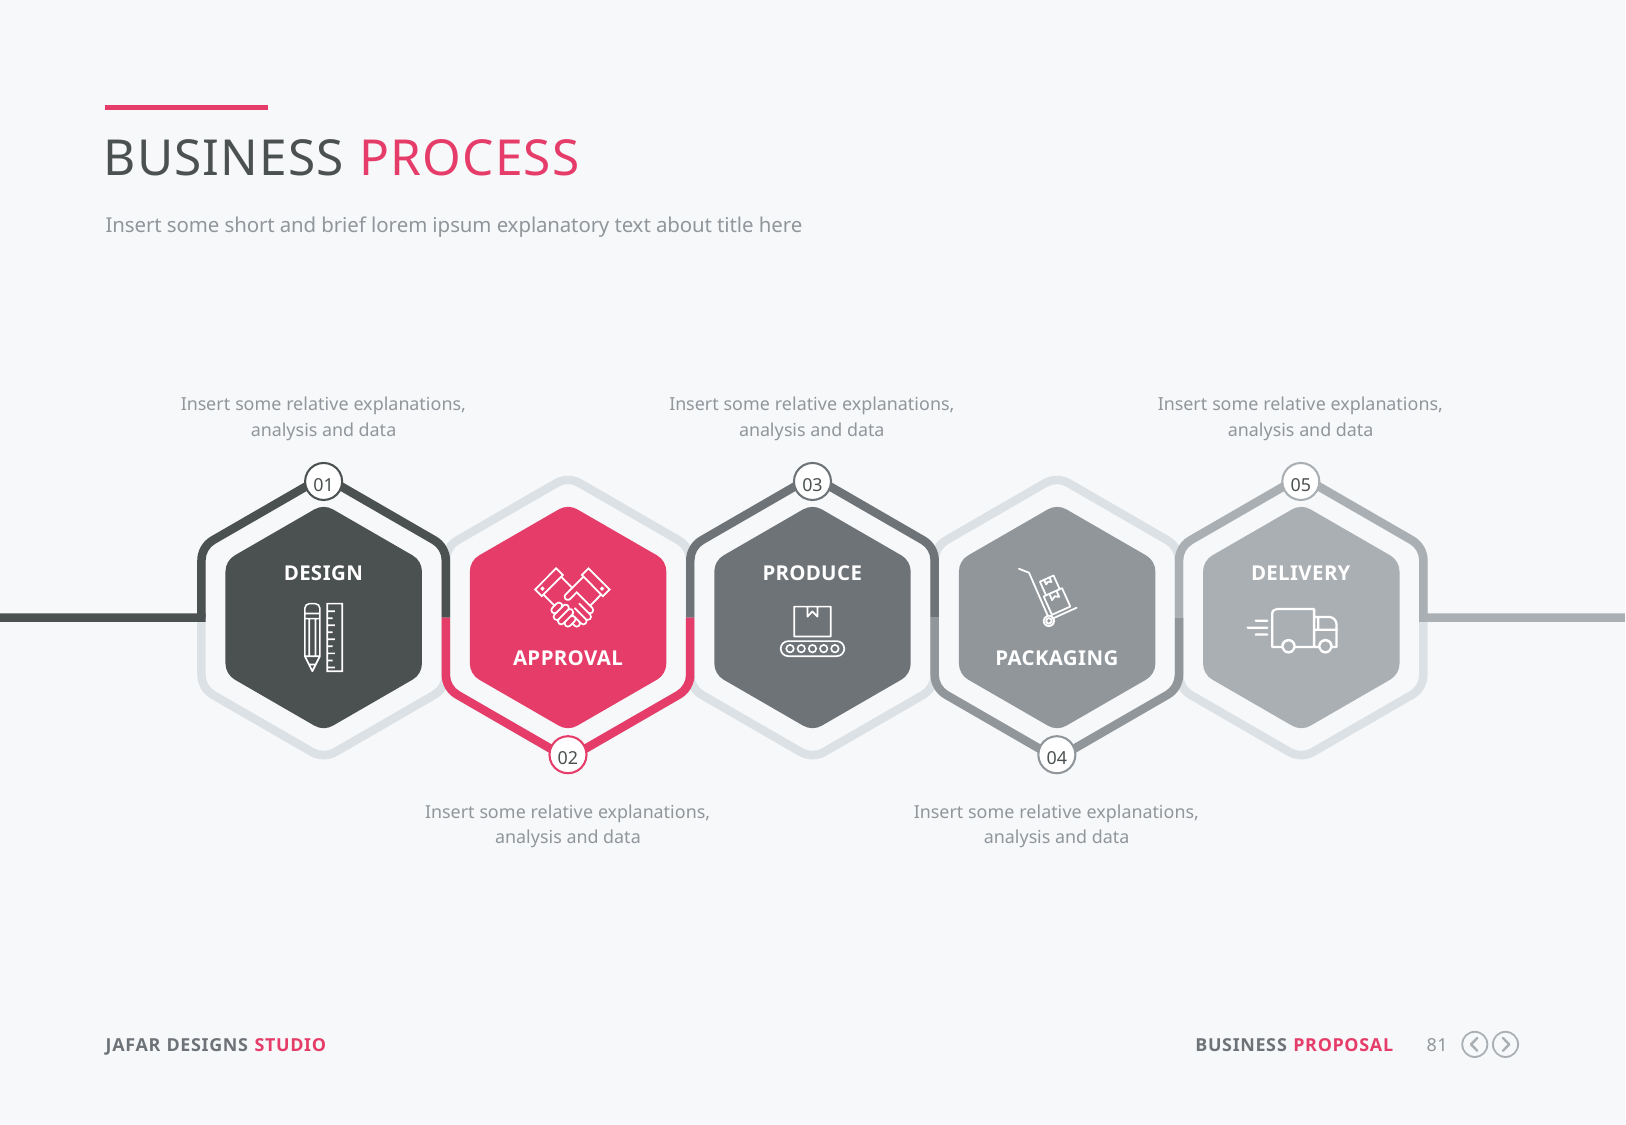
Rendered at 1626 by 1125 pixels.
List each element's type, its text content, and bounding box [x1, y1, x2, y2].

list Insert some short and brief lorem ipsum explanatory text about title here [105, 209, 1519, 241]
text_box Insert some relative explanations, analysis and data [668, 388, 956, 441]
text_box Insert some relative explanations, analysis and data [912, 795, 1201, 848]
text_box Insert some relative explanations, analysis and data [179, 388, 468, 441]
list Business process [103, 125, 1518, 188]
text_box Insert some relative explanations, analysis and data [1157, 388, 1445, 441]
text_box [0, 462, 1625, 774]
text_box Insert some relative explanations, analysis and data [424, 795, 712, 848]
